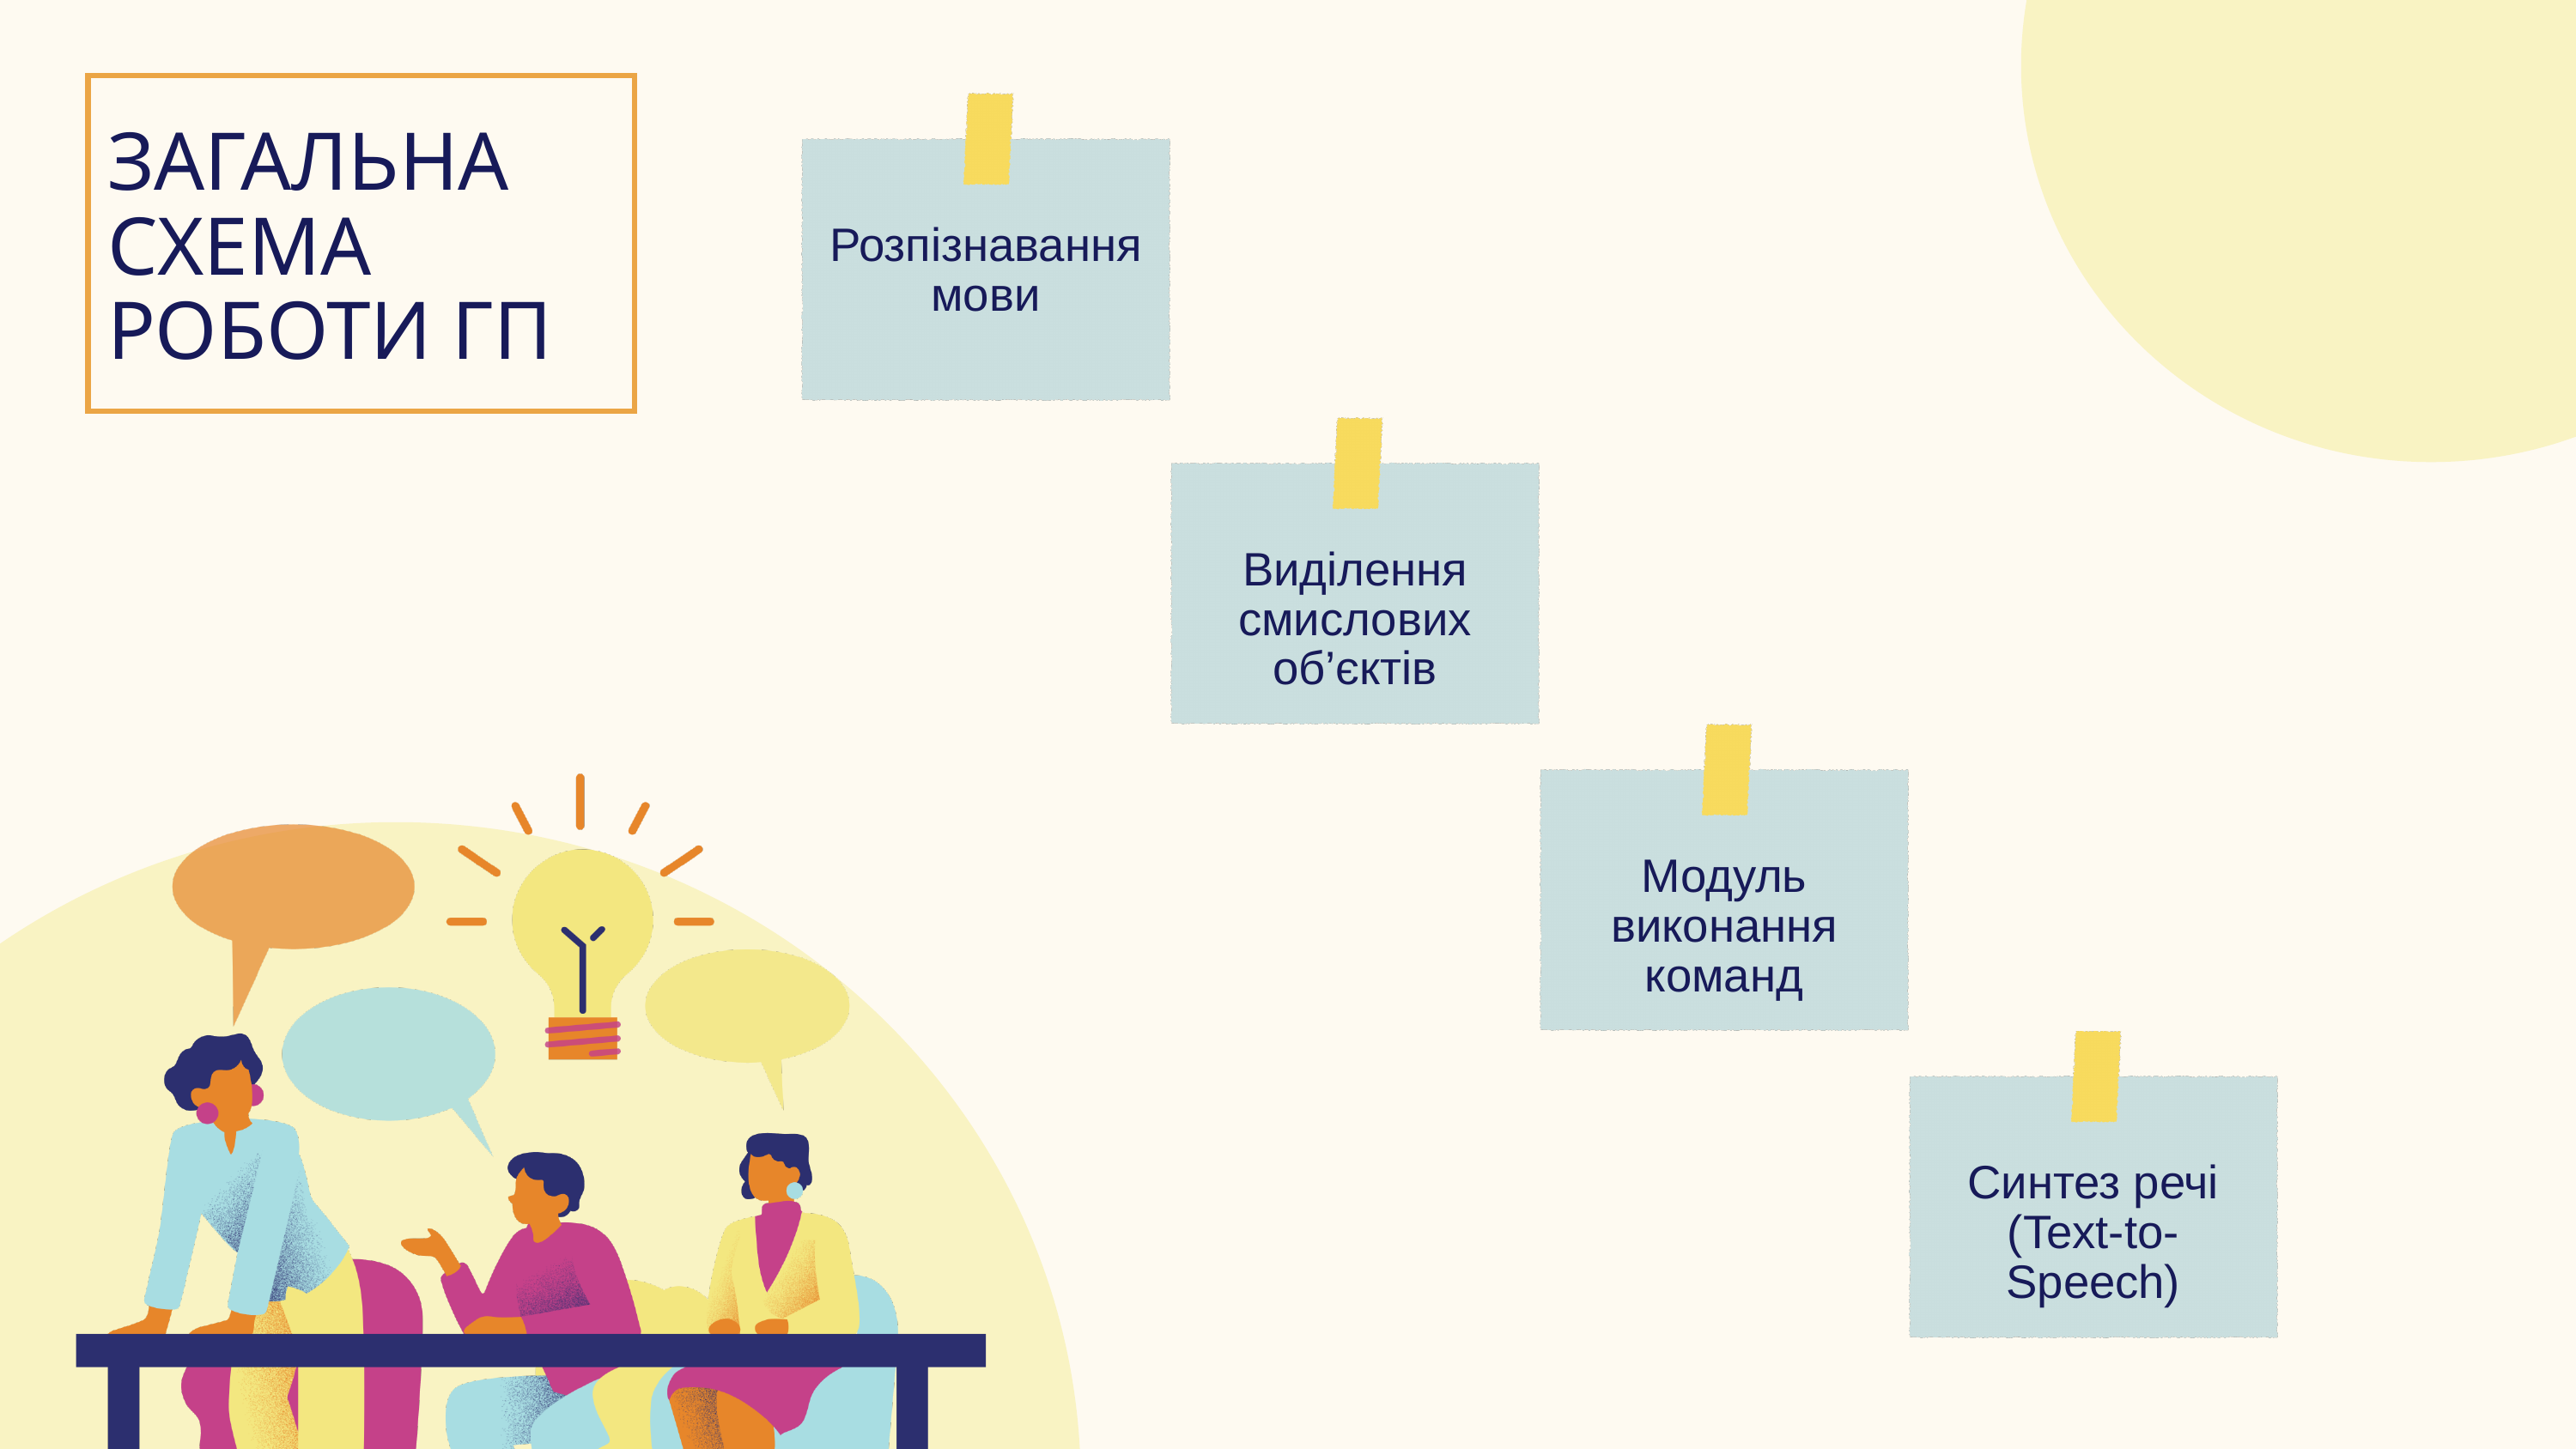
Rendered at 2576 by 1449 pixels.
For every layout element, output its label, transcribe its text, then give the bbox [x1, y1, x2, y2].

text_box [801, 93, 1170, 401]
text_box Виділення смислових об’єктів [1186, 545, 1524, 694]
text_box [2020, 0, 2576, 463]
text_box [1170, 417, 1540, 724]
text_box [88, 75, 635, 412]
text_box [1908, 1031, 2278, 1338]
text_box Синтез речі (Text-to-Speech) [1924, 1158, 2263, 1308]
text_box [0, 822, 1081, 1449]
text_box Розпізнавання мови [817, 221, 1155, 321]
text_box [1539, 724, 1909, 1032]
text_box [76, 773, 987, 821]
text_box Модуль виконання команд [1555, 852, 1893, 1001]
